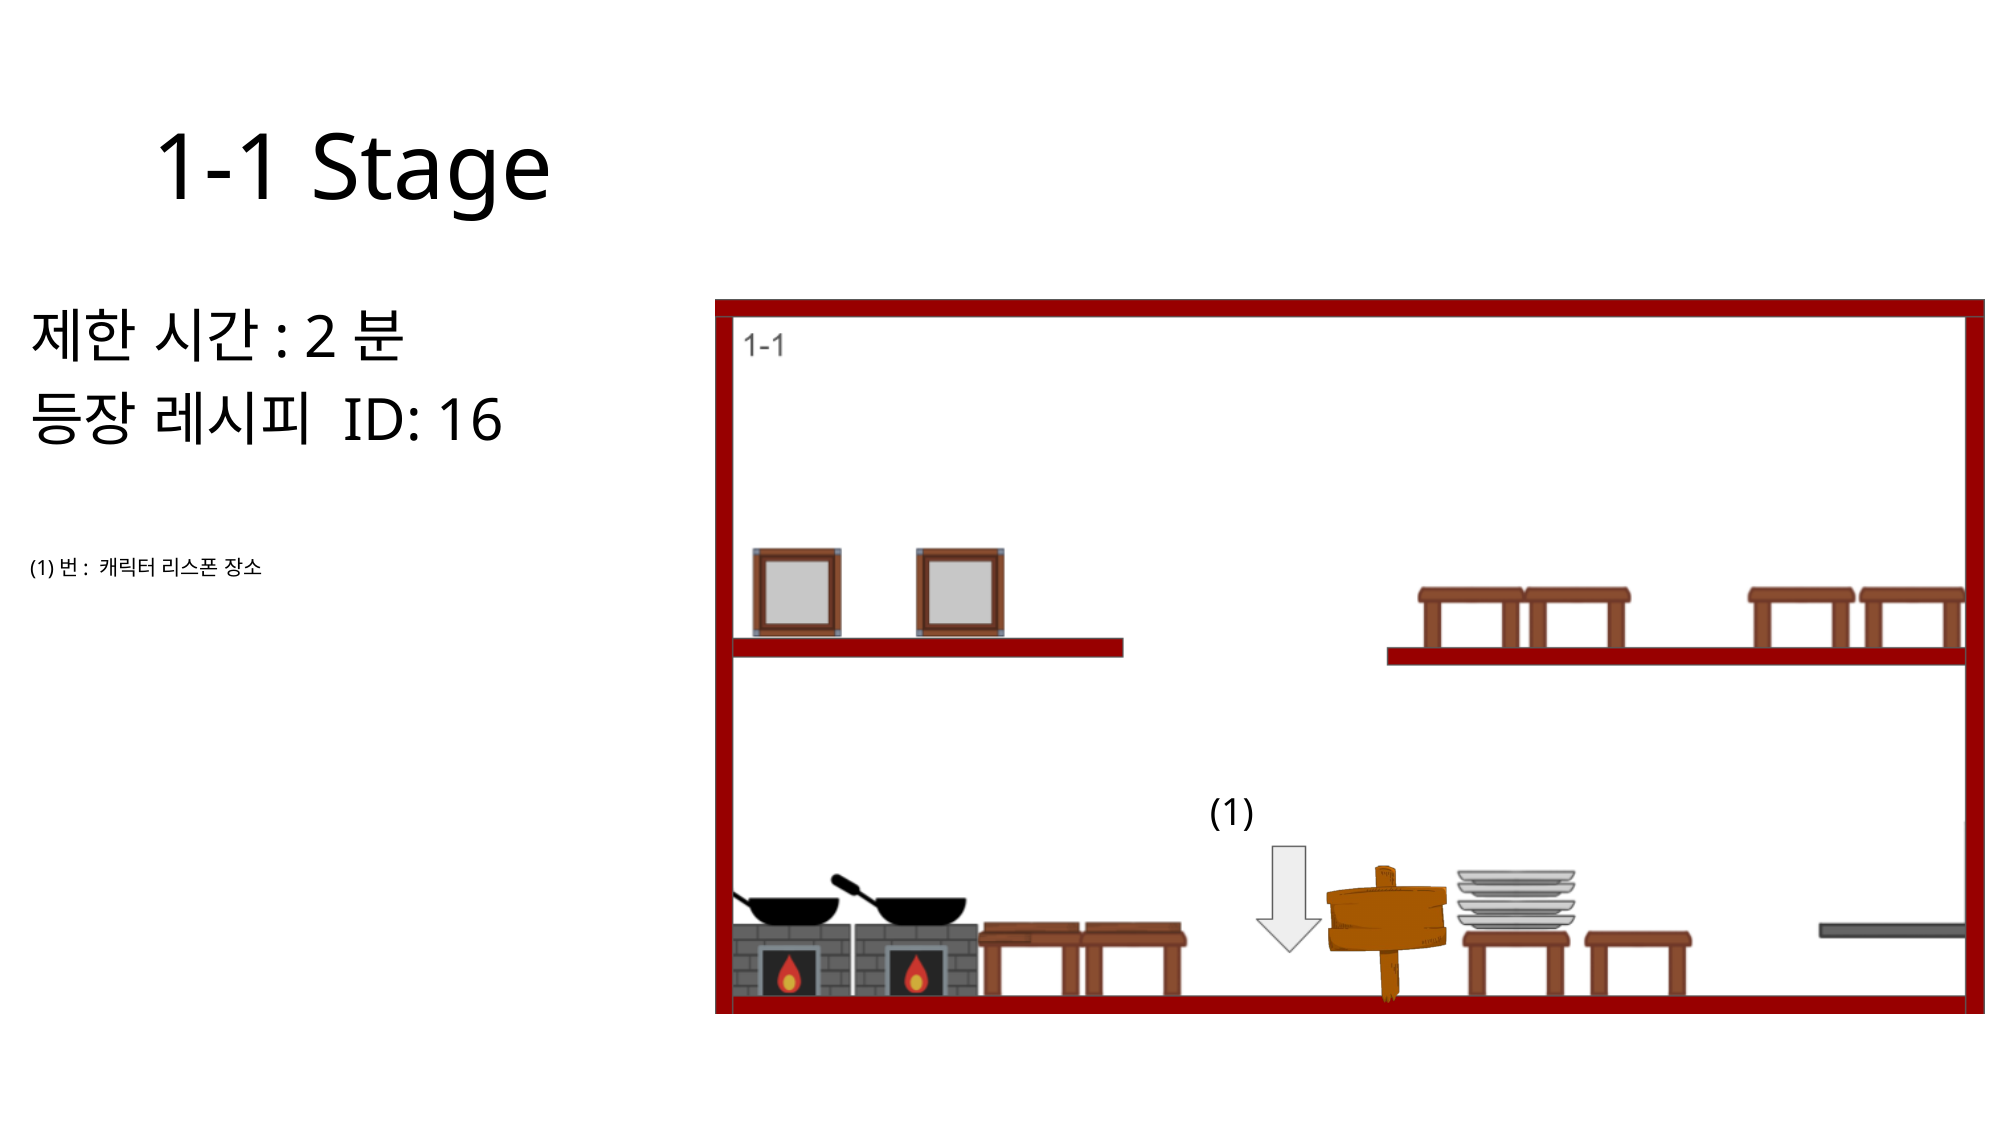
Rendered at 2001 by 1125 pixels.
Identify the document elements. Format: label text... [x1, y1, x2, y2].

title 1-1 Stage [137, 61, 1863, 279]
list 제한 시간: 2분 등장 레시피 ID: 16 (1)번: 캐릭터 리스폰 장소 [15, 299, 704, 1014]
picture [715, 299, 1986, 1014]
